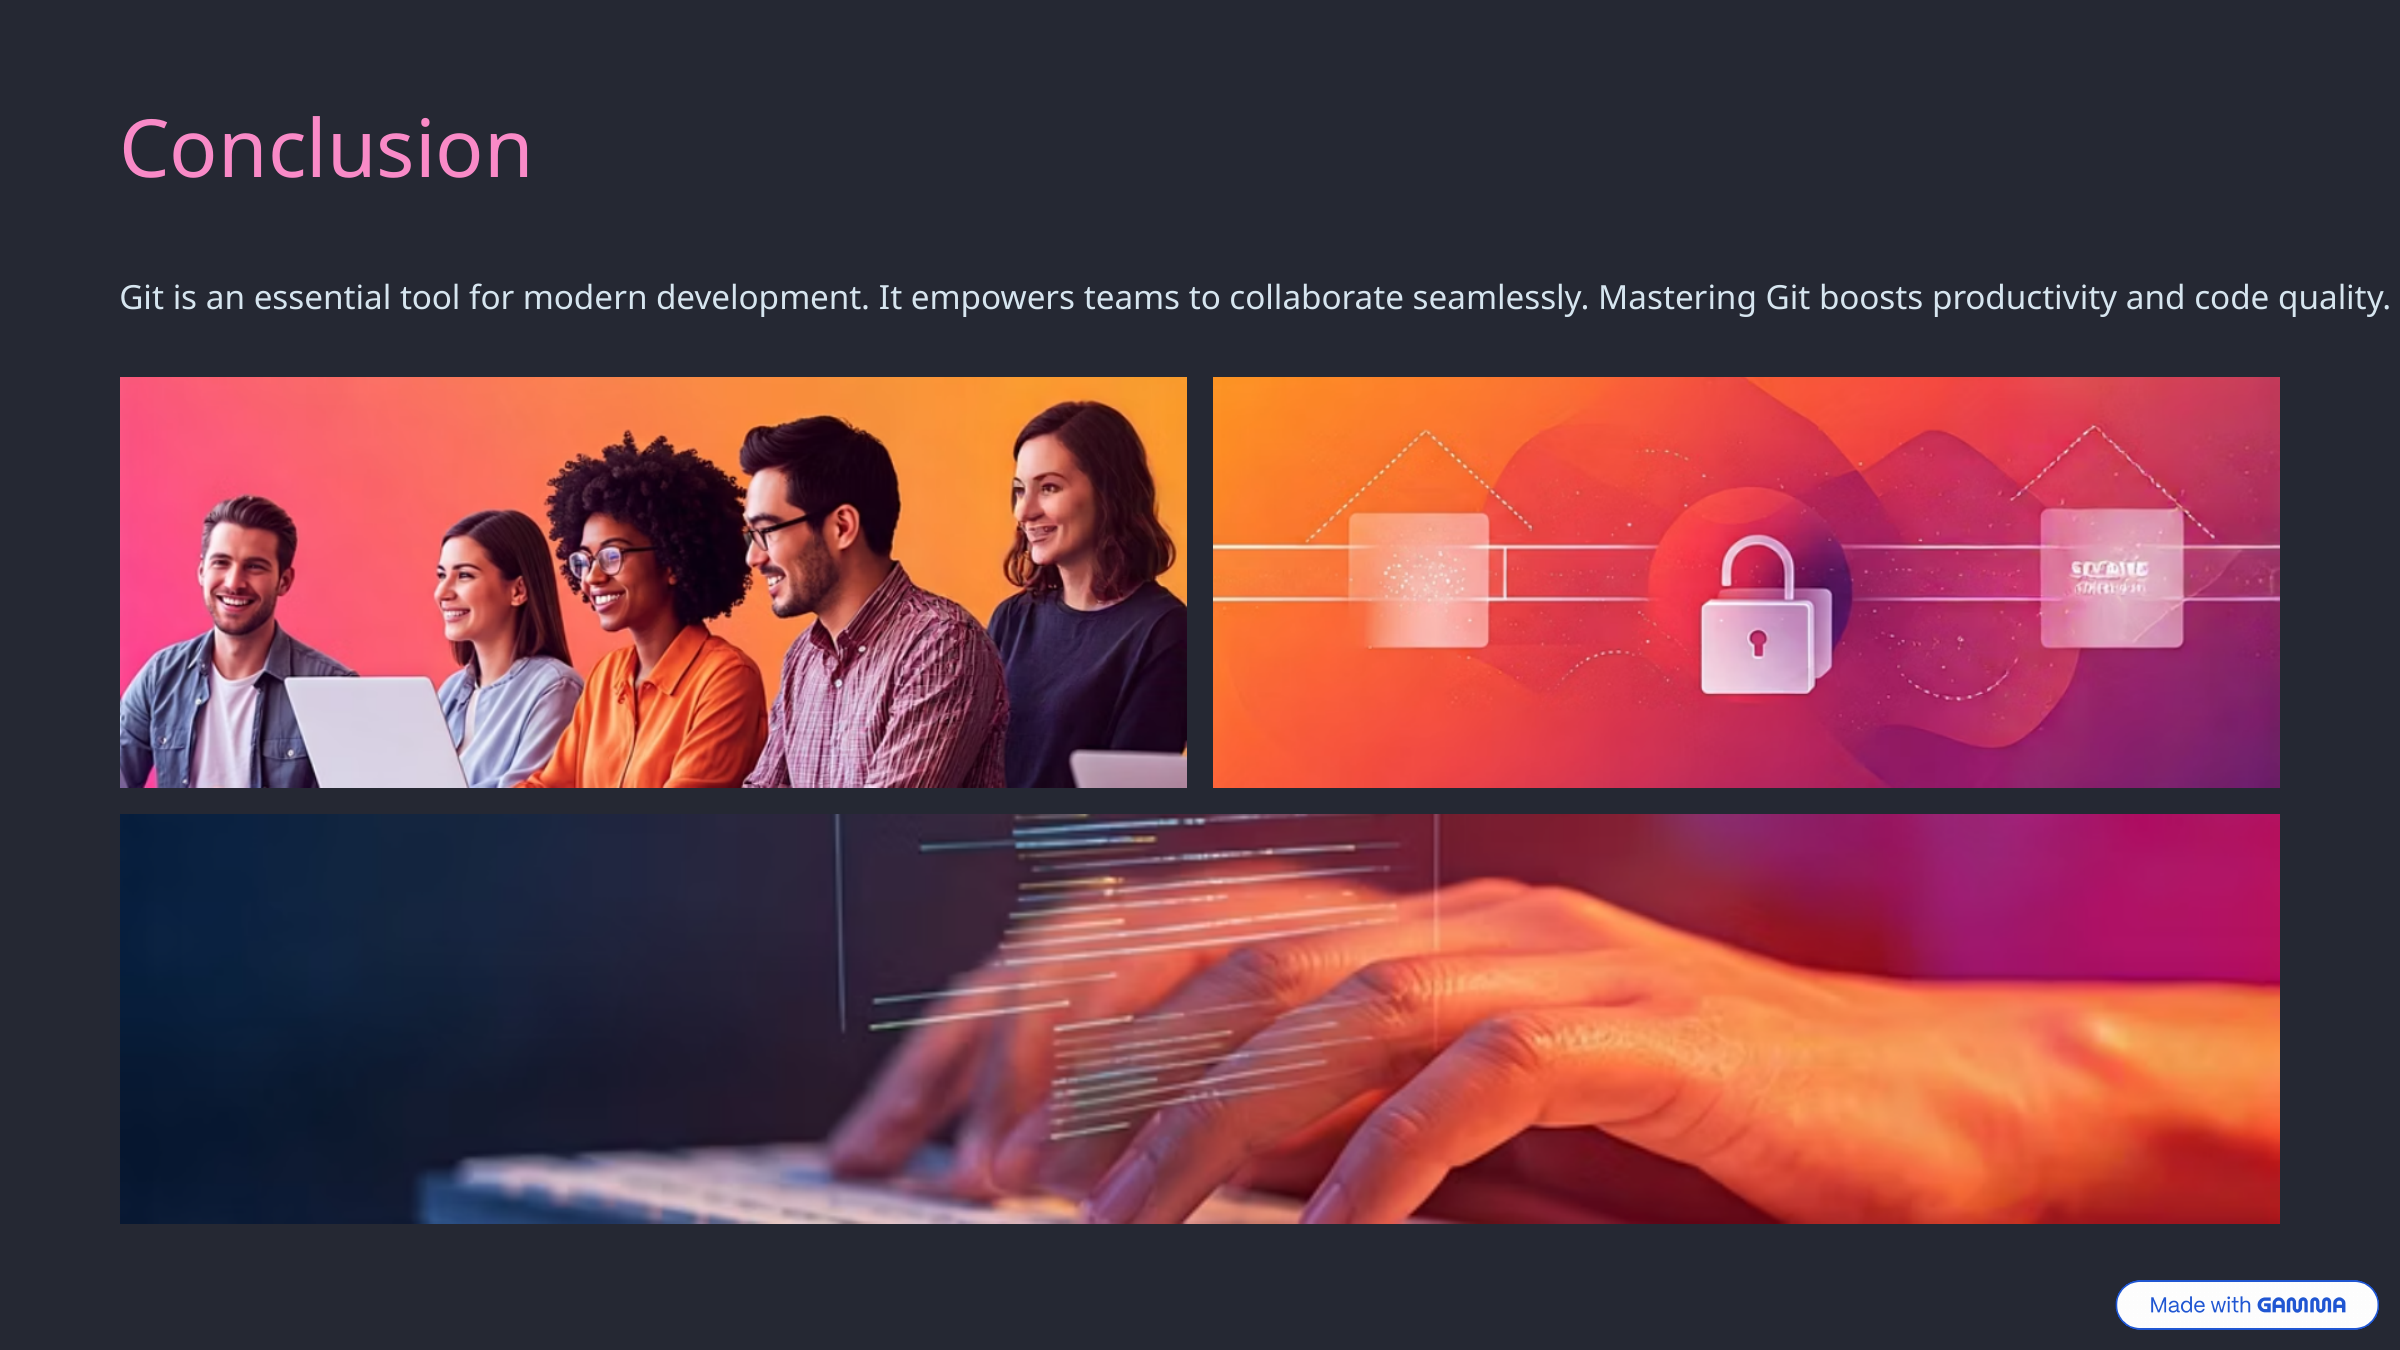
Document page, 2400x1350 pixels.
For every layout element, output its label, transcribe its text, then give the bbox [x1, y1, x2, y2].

text_box Git is an essential tool for modern development. It empowers teams to collaborate seamlessly. Mastering Git boosts productivity and code quality. [119, 262, 2281, 318]
picture [2106, 1271, 2389, 1339]
picture [1213, 377, 2280, 788]
picture [120, 814, 2280, 1225]
text_box Conclusion [119, 93, 923, 195]
picture [120, 377, 1187, 788]
